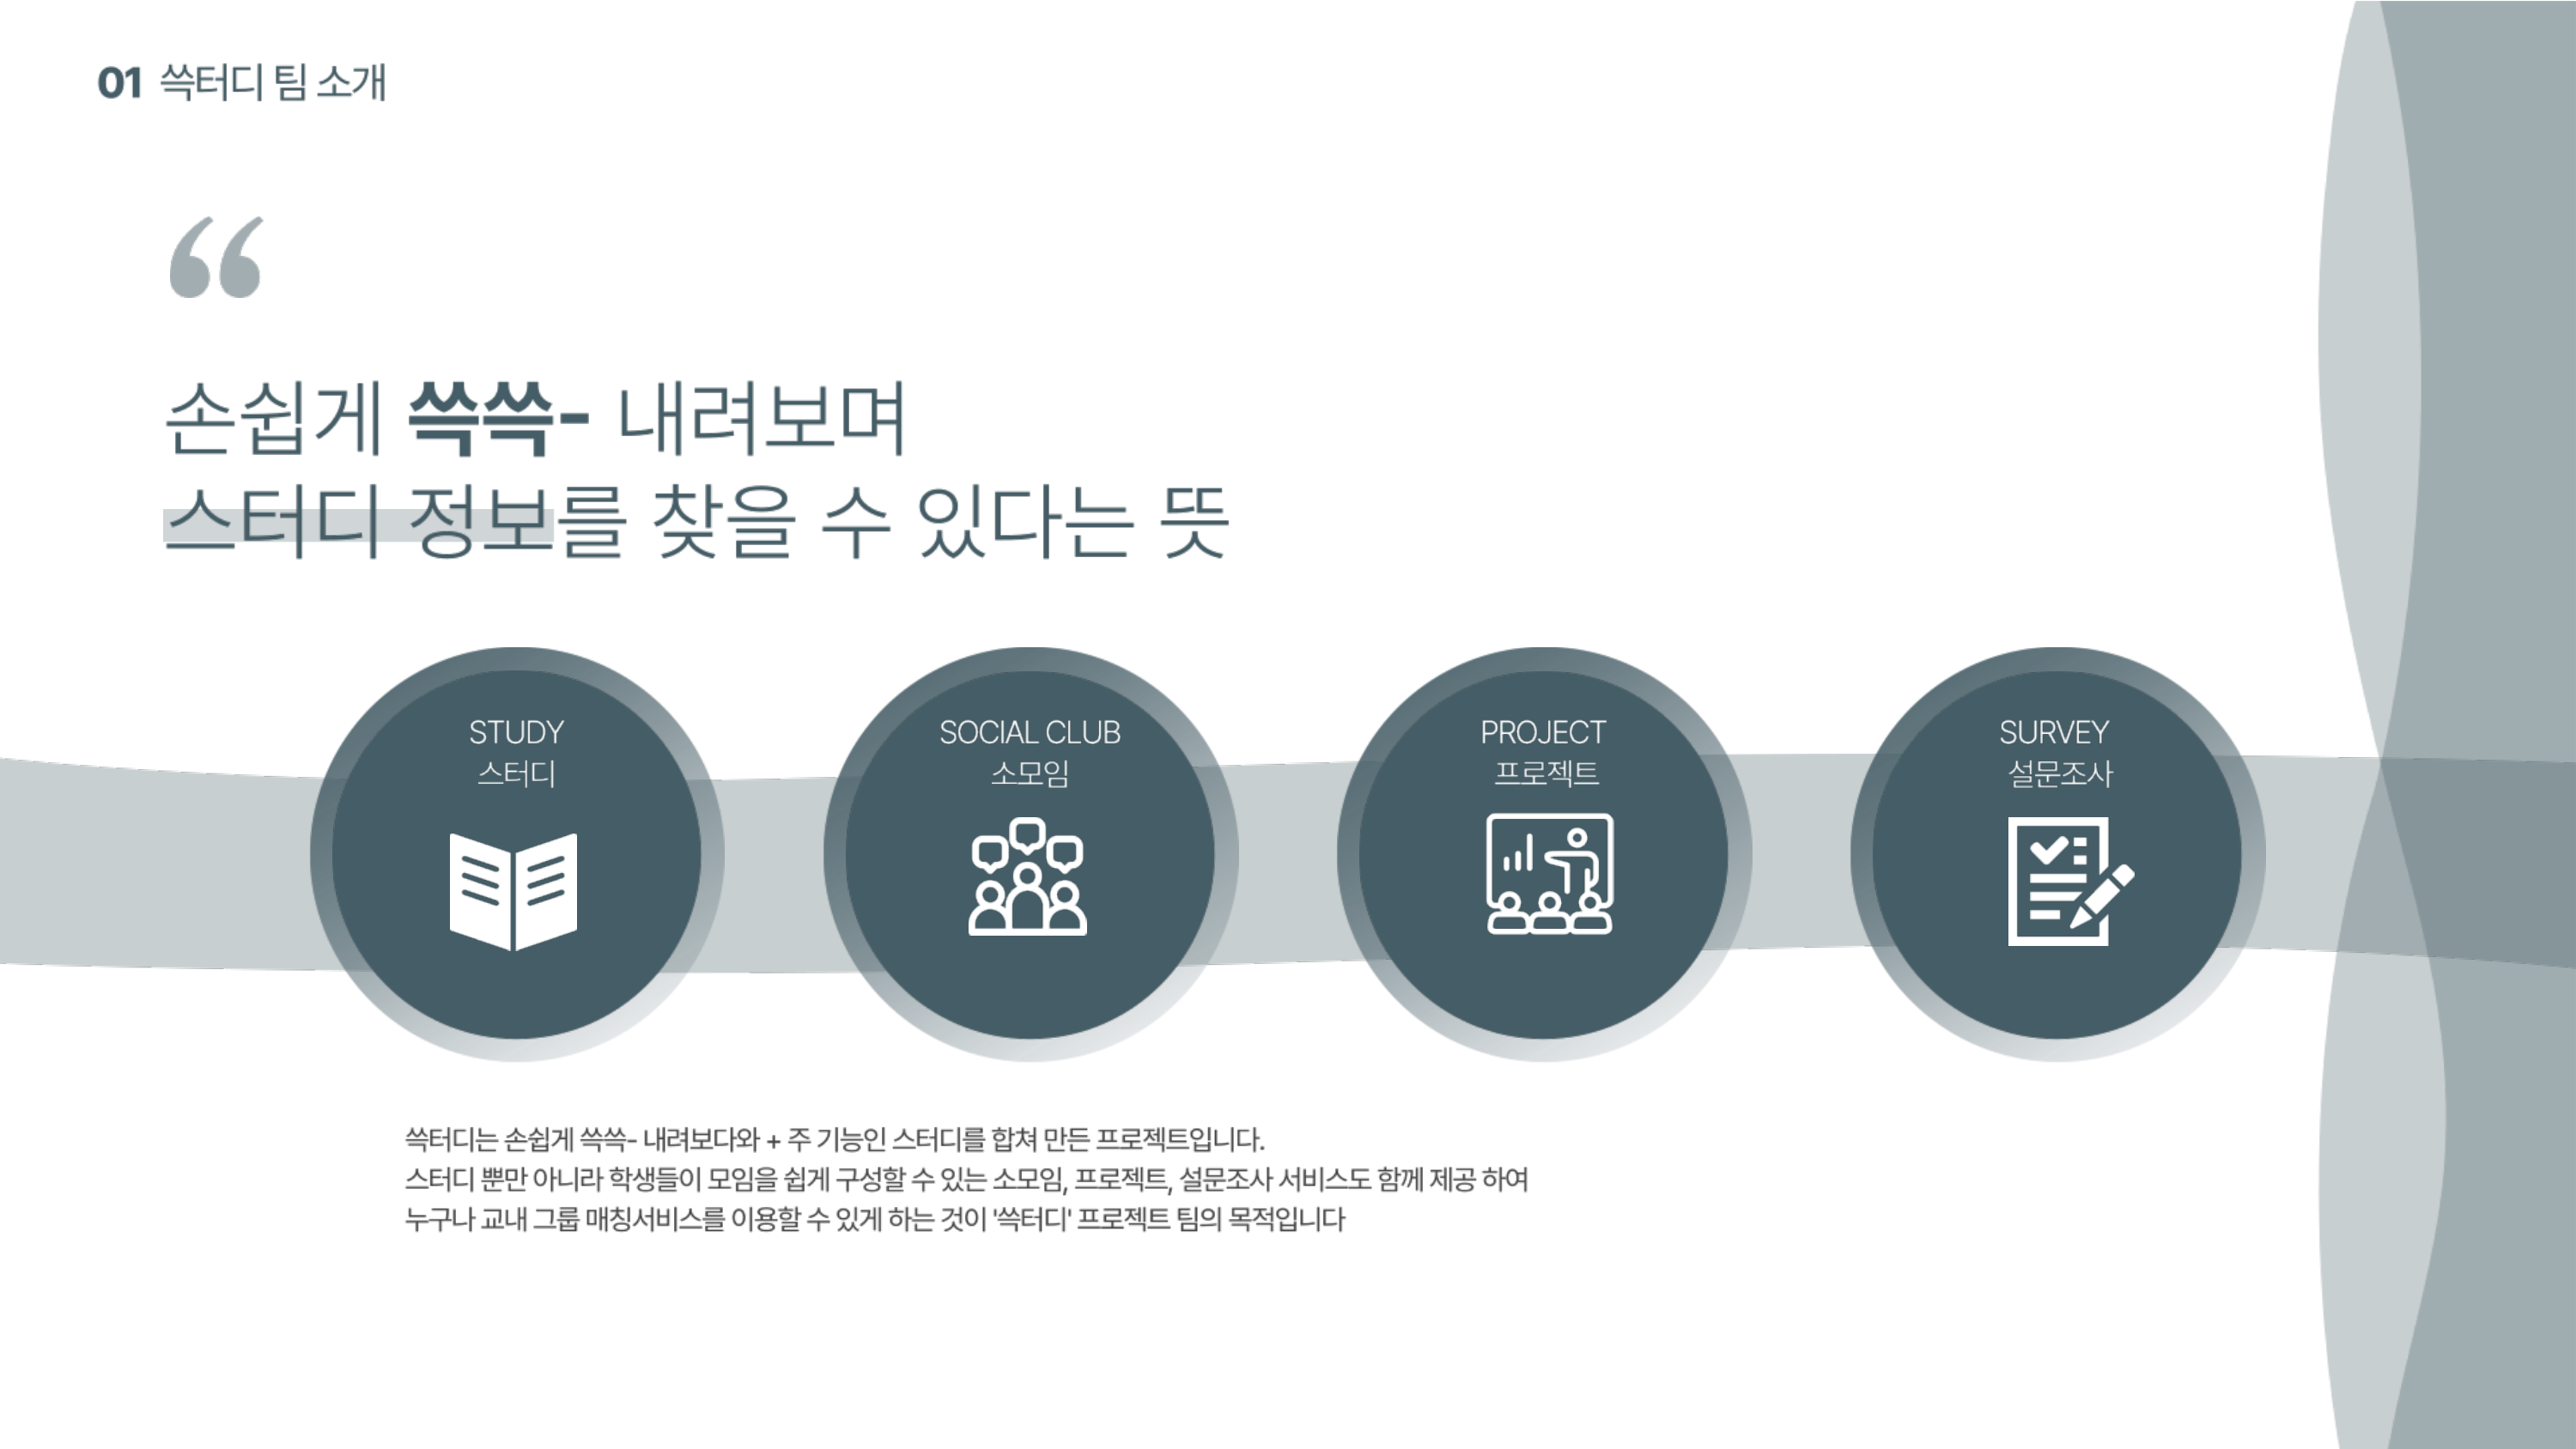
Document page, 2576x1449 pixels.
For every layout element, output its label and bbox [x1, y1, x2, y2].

text_box [0, 754, 305, 975]
picture [2318, 975, 2576, 1449]
picture [149, 346, 1269, 597]
text_box [846, 670, 1216, 1041]
text_box [1850, 647, 2266, 1064]
picture [875, 704, 1136, 809]
text_box [1757, 865, 1845, 975]
picture [1902, 704, 2128, 809]
picture [1388, 704, 1623, 809]
picture [400, 1116, 1543, 1254]
text_box [1721, 596, 2576, 855]
text_box [1873, 670, 2243, 1041]
picture [89, 46, 406, 132]
picture [361, 704, 579, 809]
text_box [450, 833, 577, 952]
text_box [1242, 754, 1332, 975]
text_box [729, 754, 818, 975]
text_box [1359, 670, 1729, 1041]
text_box [2008, 817, 2135, 946]
text_box [1336, 647, 1753, 1064]
picture [2318, 2, 2576, 596]
text_box [2269, 865, 2576, 975]
text_box [169, 215, 264, 299]
text_box [309, 647, 726, 1064]
text_box [1485, 809, 1614, 939]
text_box [969, 817, 1087, 936]
text_box [823, 647, 1239, 1064]
text_box [332, 670, 702, 1040]
